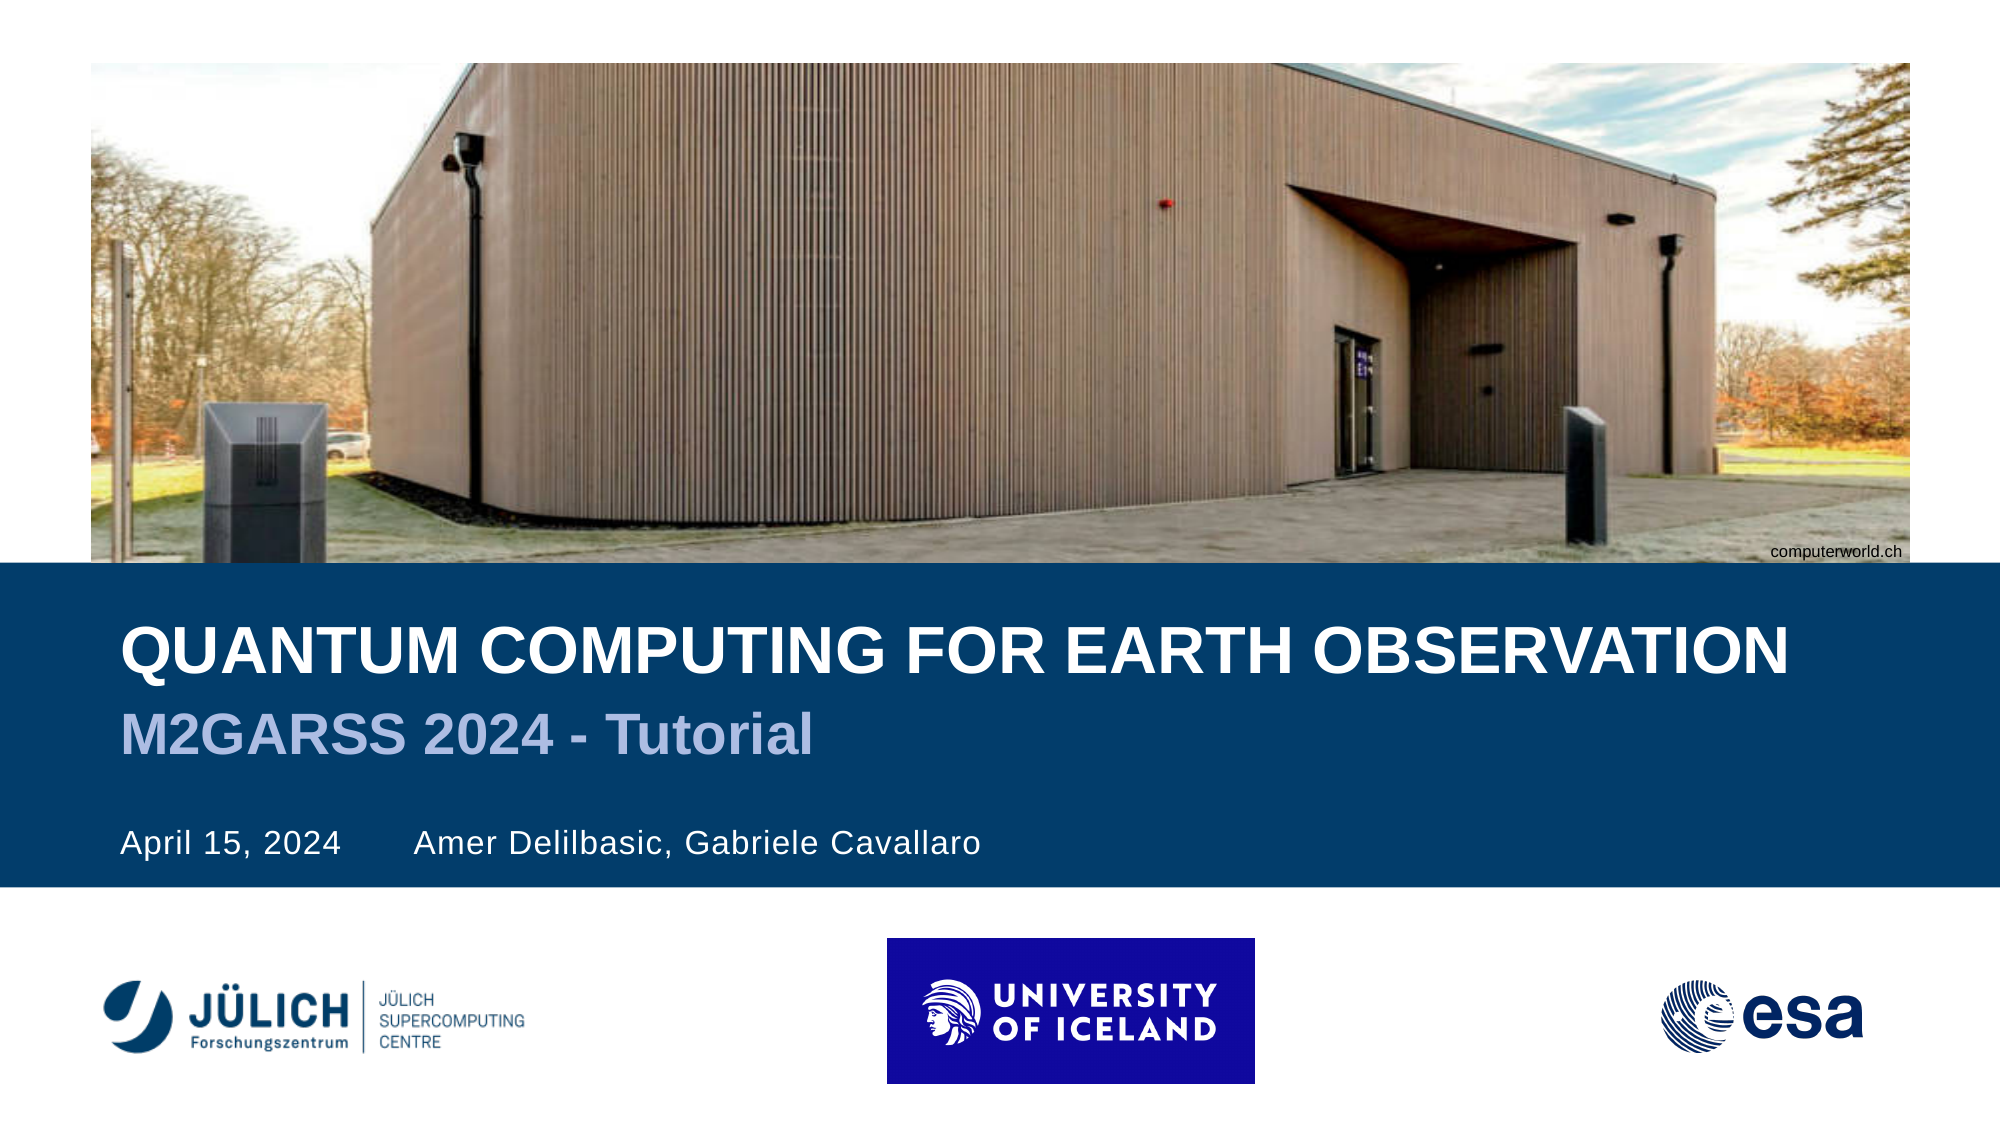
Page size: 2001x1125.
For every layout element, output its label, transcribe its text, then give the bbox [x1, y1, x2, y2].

picture [887, 938, 1255, 1084]
picture [1661, 980, 1863, 1053]
text_box computerworld.ch [1755, 533, 1926, 568]
title Quantum computing for Earth Observation [120, 596, 1880, 686]
list M2GARSS 2024 - Tutorial [120, 686, 1880, 806]
subtitle April 15, 2024 Amer Delilbasic, Gabriele Cavallaro [120, 815, 1880, 875]
picture [90, 63, 1911, 563]
